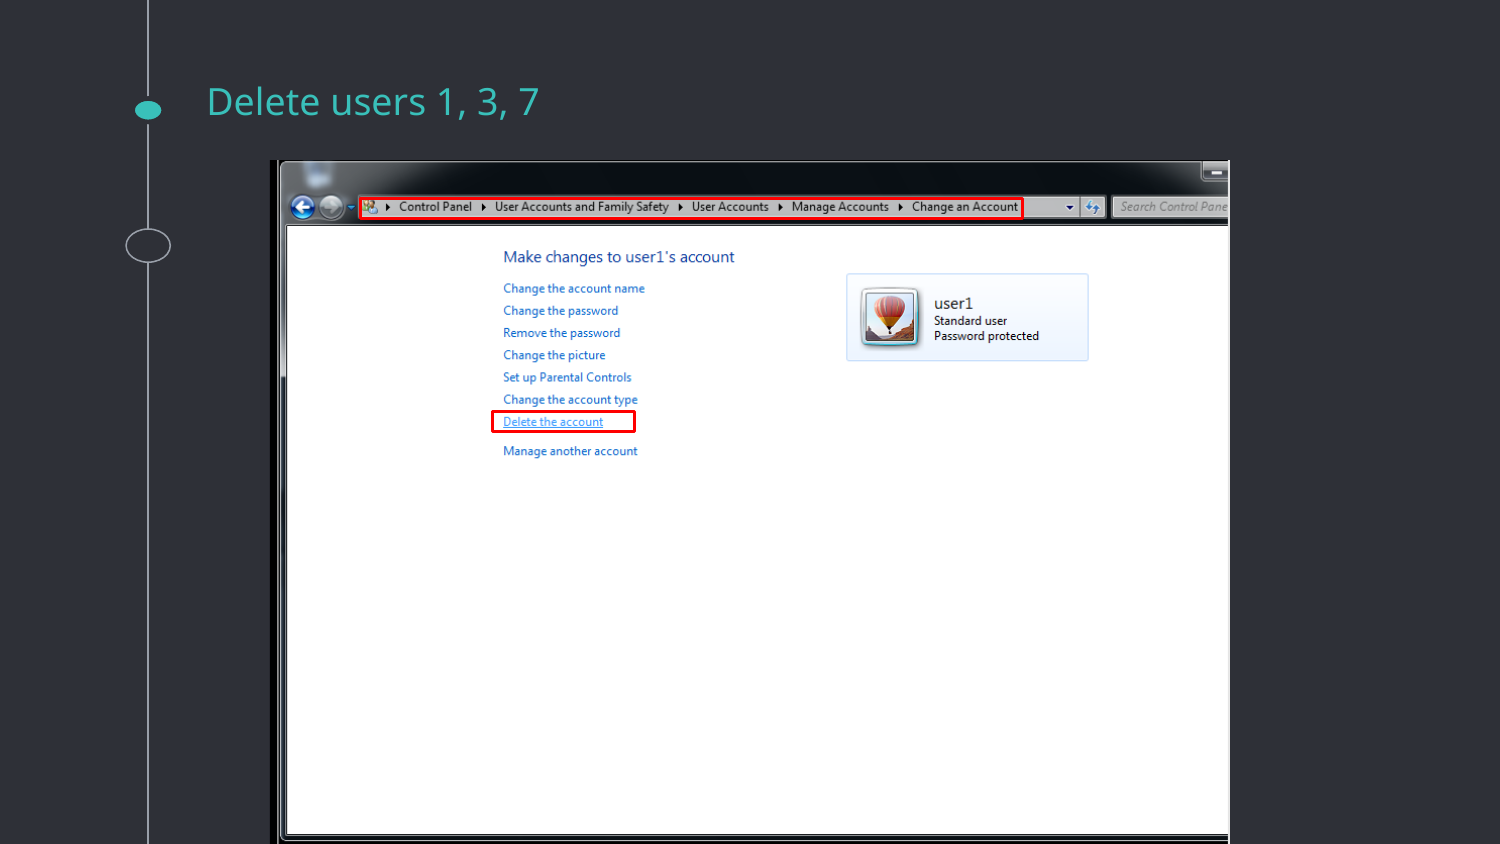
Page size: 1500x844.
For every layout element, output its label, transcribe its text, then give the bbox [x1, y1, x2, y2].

picture [269, 160, 1231, 844]
title Delete users 1, 3, 7 [191, 81, 1317, 139]
